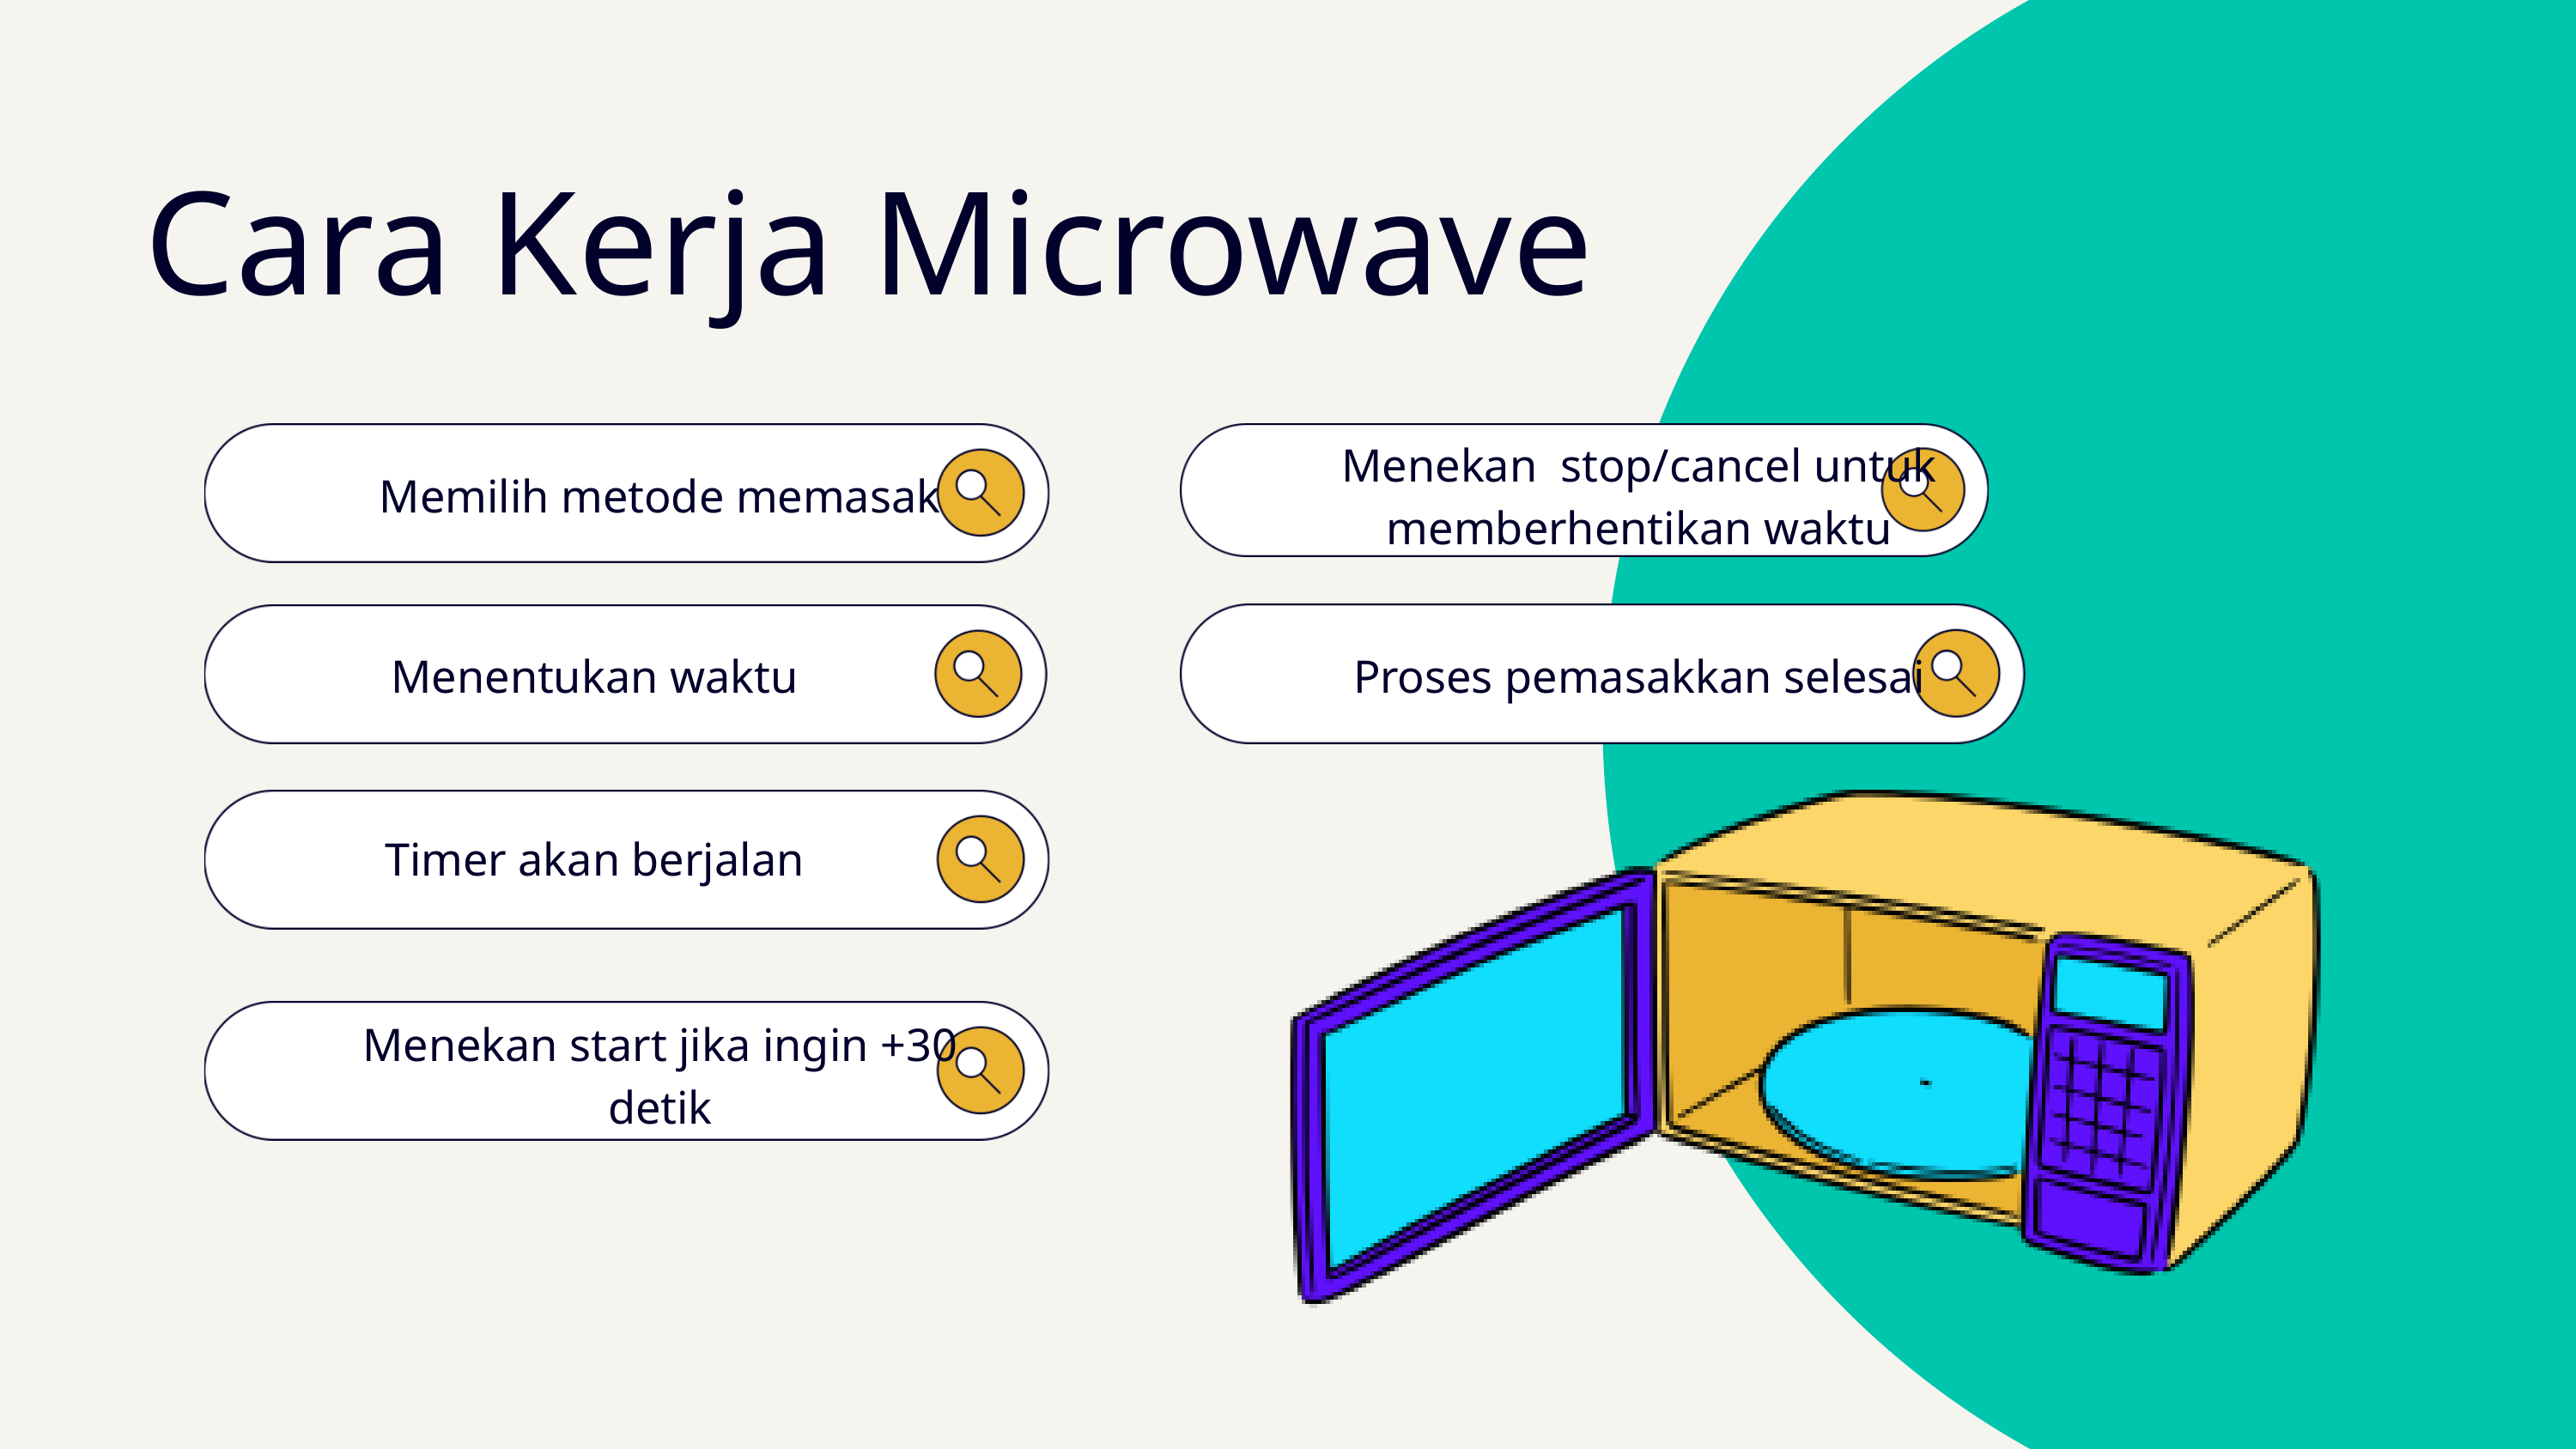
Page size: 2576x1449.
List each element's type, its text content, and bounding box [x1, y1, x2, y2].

text_box Menentukan waktu [245, 640, 945, 703]
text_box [204, 1000, 1050, 1141]
text_box [1180, 603, 1597, 744]
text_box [204, 790, 1050, 931]
text_box [1290, 790, 1597, 1308]
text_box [1602, 0, 2576, 1449]
text_box Proses pemasakkan selesai [1327, 639, 1597, 702]
text_box Memilih metode memasak [311, 458, 1010, 522]
text_box [1180, 423, 1597, 557]
text_box Cara Kerja Microwave [144, 123, 1597, 324]
text_box [204, 604, 1048, 744]
text_box Menekan stop/cancel untuk memberhentikan waktu [1290, 427, 1597, 554]
text_box [204, 423, 1050, 563]
